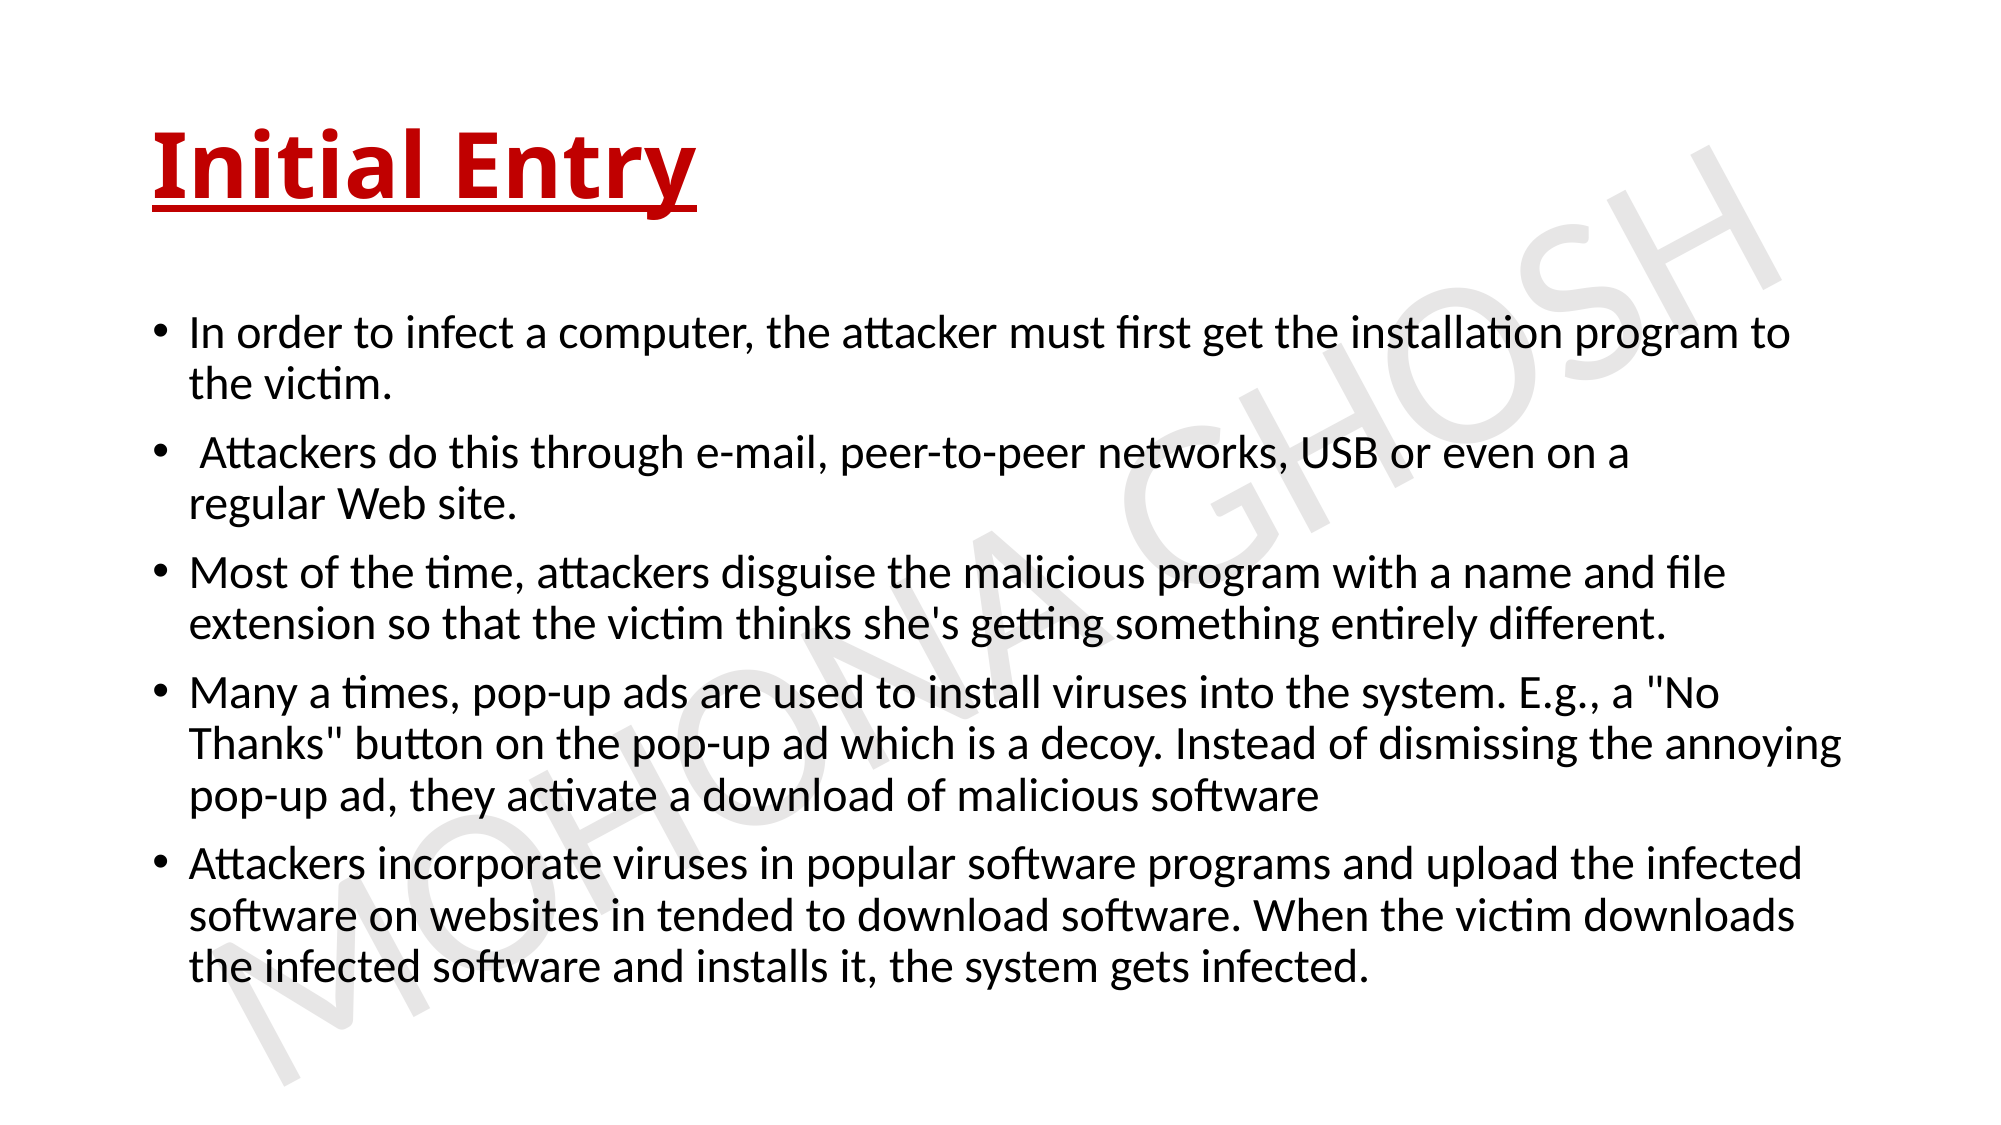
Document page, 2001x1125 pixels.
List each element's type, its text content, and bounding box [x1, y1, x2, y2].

list In order to infect a computer, the attacker must first get the installation program to the victim. Attackers do this through e-mail, peer-to-peer networks, USB or even on a regular Web site. Most of the time, attackers disguise the malicious program with a name and file extension so that the victim thinks she's getting something entirely different. Many a times, pop-up ads are used to install viruses into the system. E.g., a "No Thanks" button on the pop-up ad which is a decoy. Instead of dismissing the annoying pop-up ad, they activate a download of malicious software Attackers incorporate viruses in popular software programs and upload the infected software on websites in tended to download software. When the victim downloads the infected software and installs it, the system gets infected. [137, 299, 1863, 1014]
title Initial Entry [137, 59, 1863, 278]
